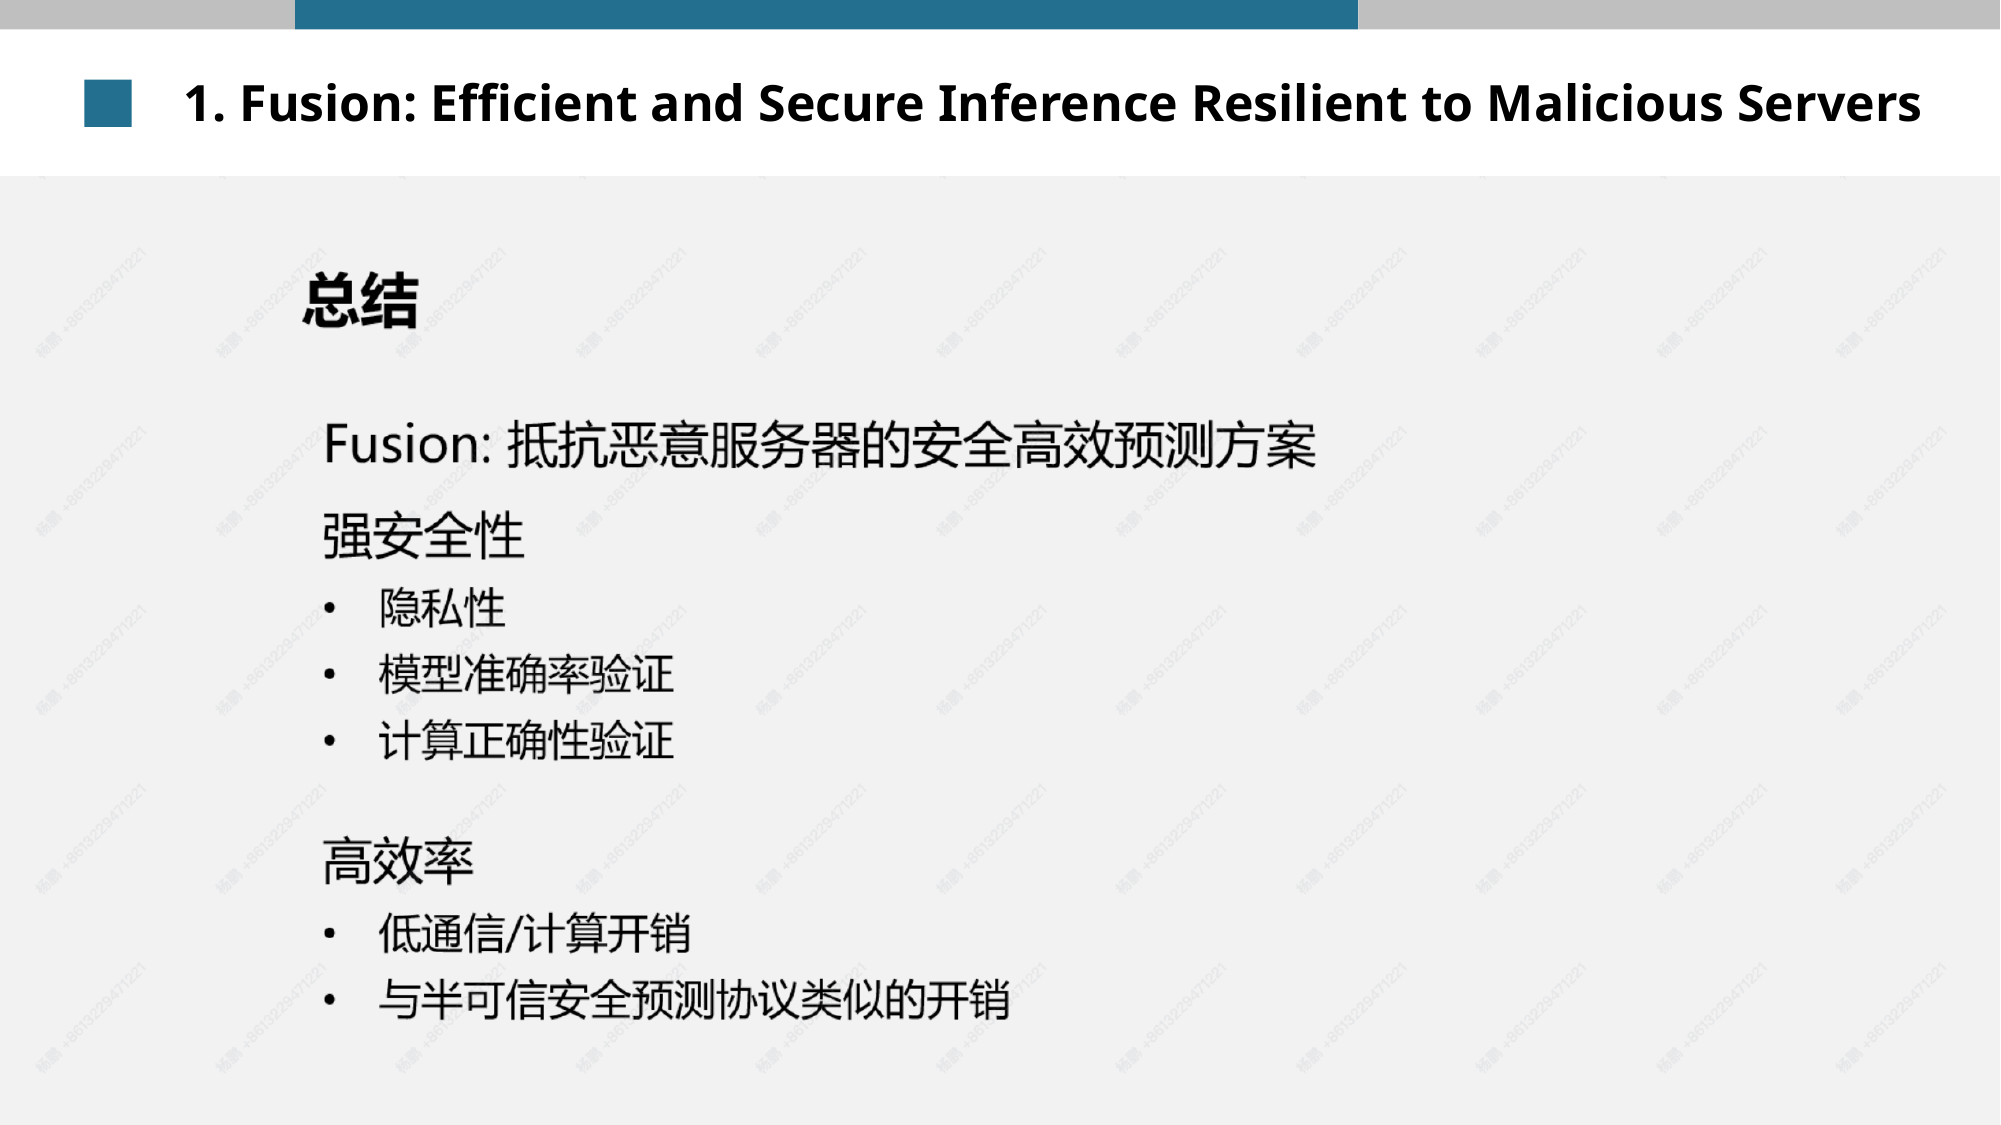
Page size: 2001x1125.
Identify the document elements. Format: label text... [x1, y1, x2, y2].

text_box 1. Fusion: Efficient and Secure Inference Resilient to Malicious Servers [169, 64, 1939, 139]
picture [0, 176, 2000, 1125]
